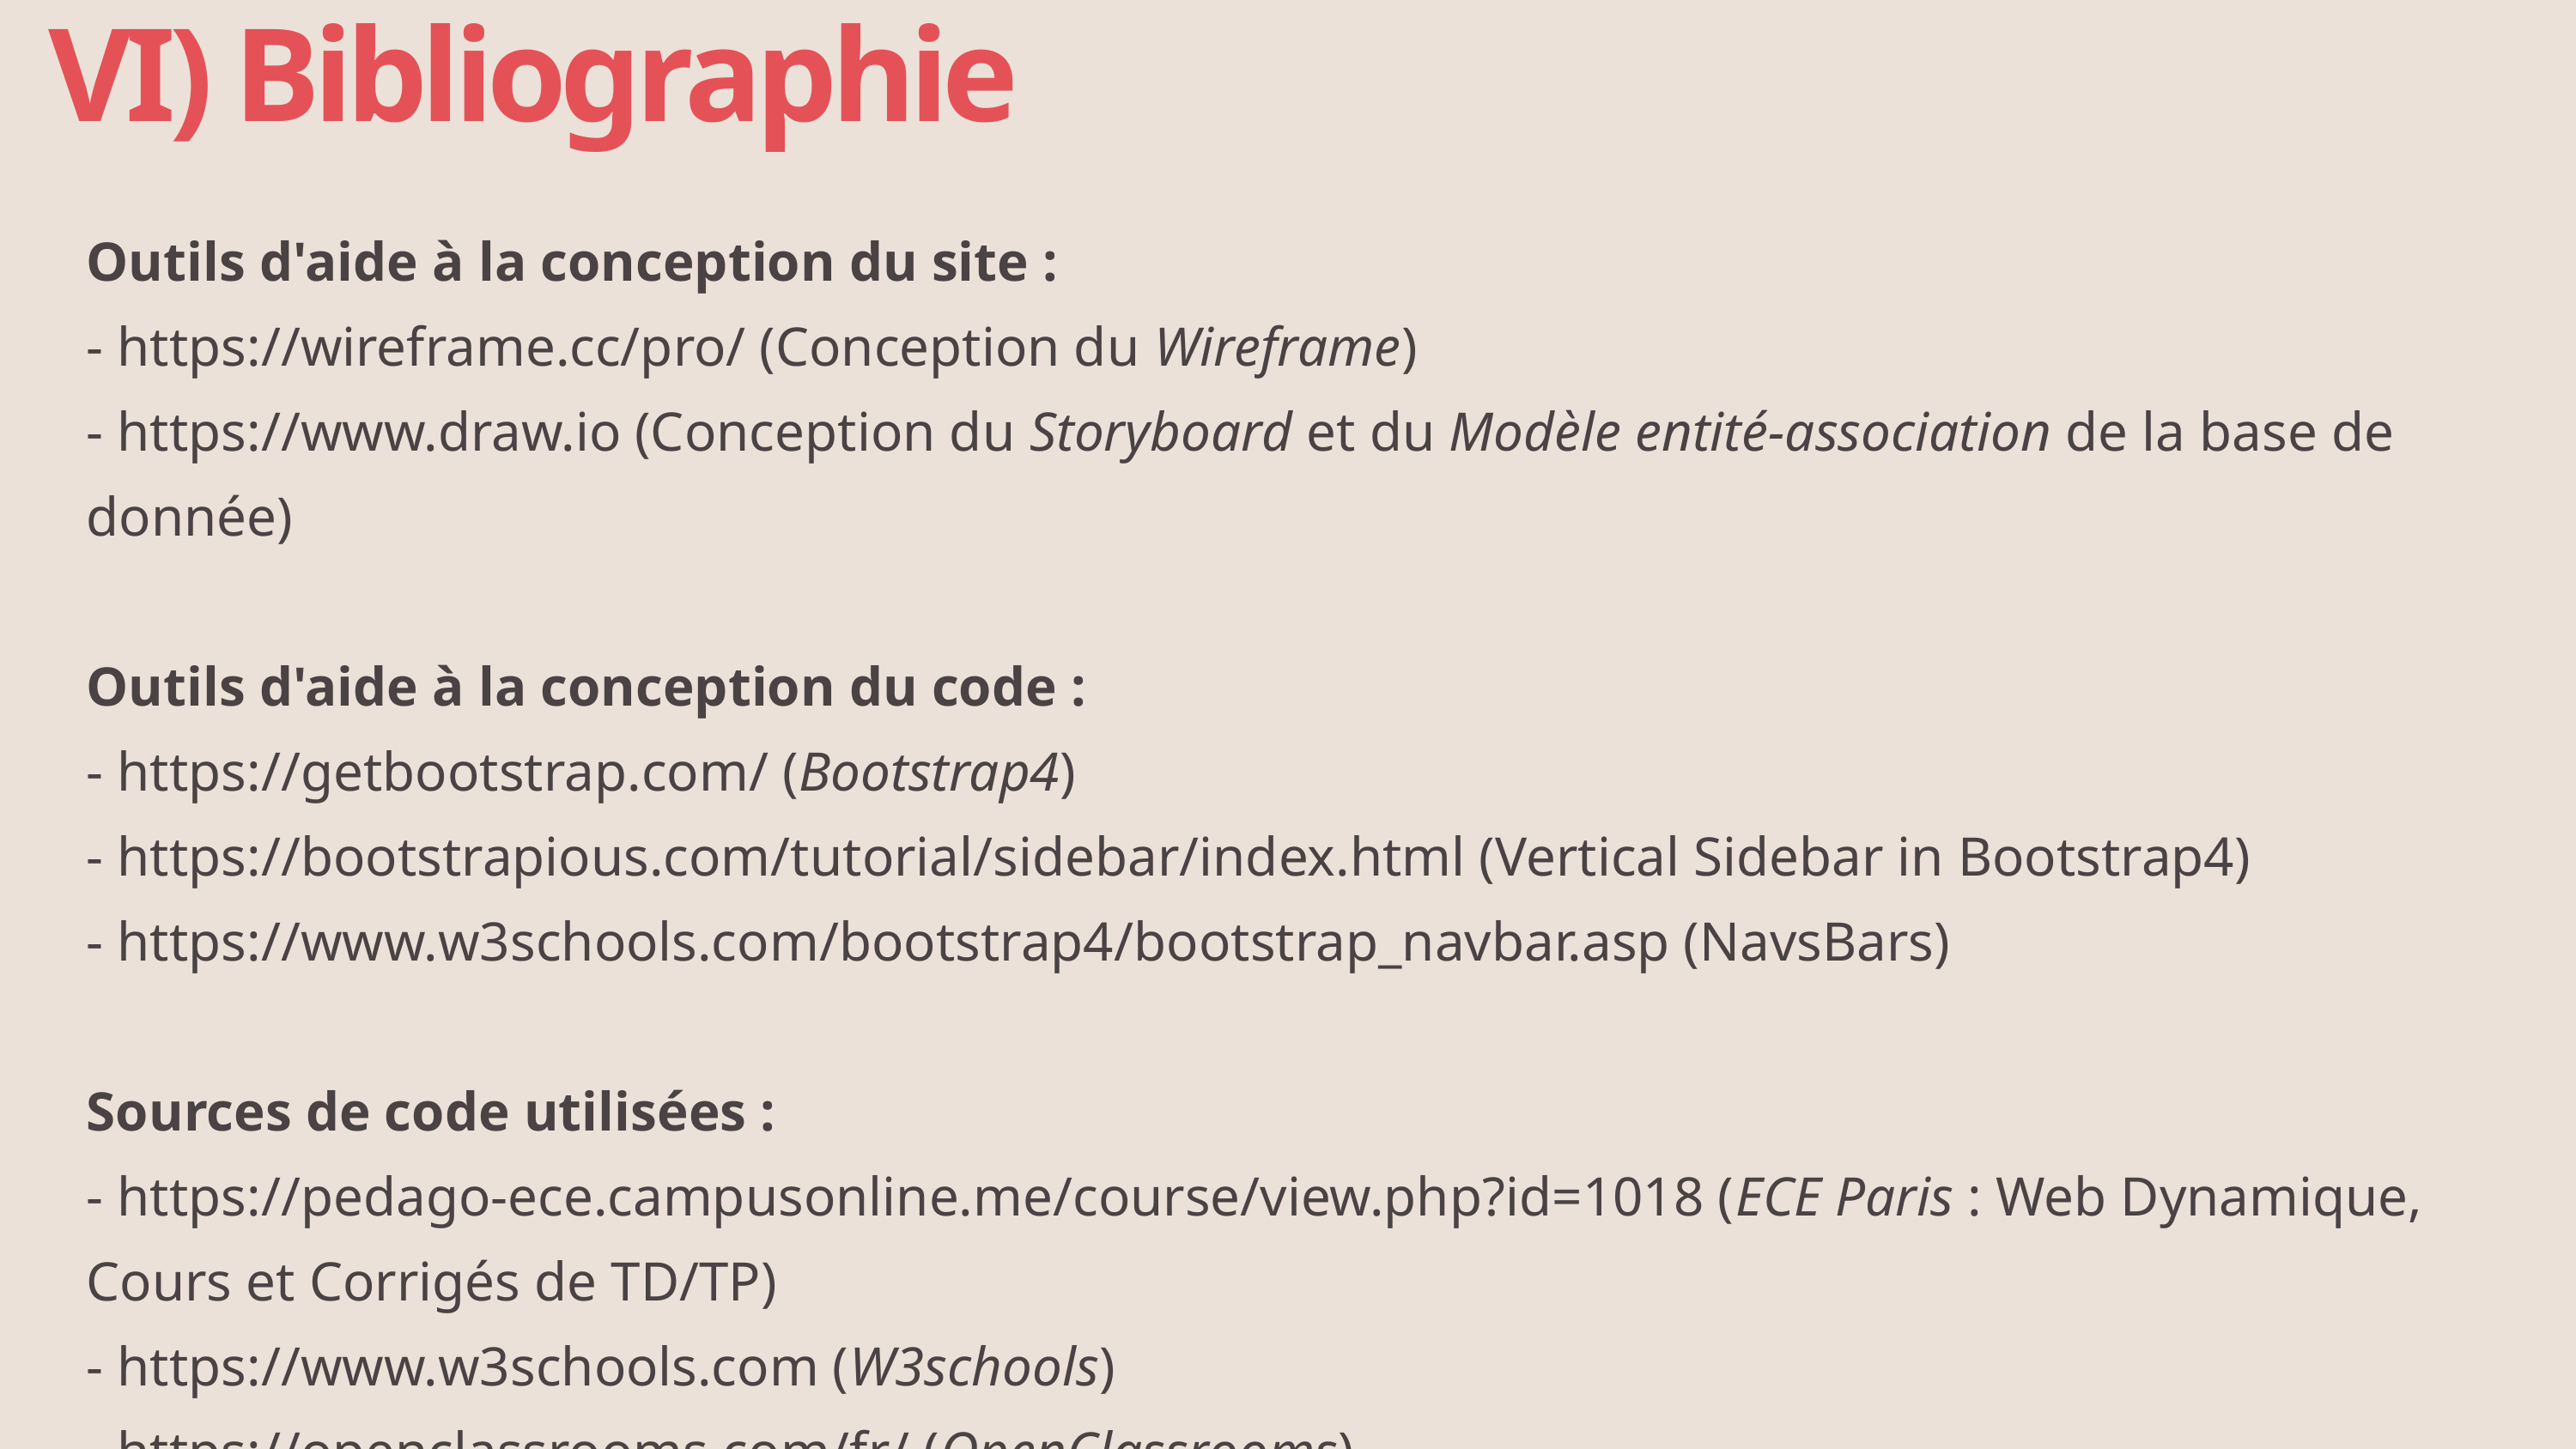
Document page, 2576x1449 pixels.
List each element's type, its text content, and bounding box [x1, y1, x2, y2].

text_box VI) Bibliographie [48, 18, 2008, 148]
text_box Outils d'aide à la conception du site : - https://wireframe.cc/pro/ (Conception du Wireframe) - https://www.draw.io (Conception du Storyboard et du Modèle entité-association de la base de donnée) Outils d'aide à la conception du code : - https://getbootstrap.com/ (Bootstrap4) - https://bootstrapious.com/tutorial/sidebar/index.html (Vertical Sidebar in Bootstrap4) - https://www.w3schools.com/bootstrap4/bootstrap_navbar.asp (NavsBars) Sources de code utilisées : - https://pedago-ece.campusonline.me/course/view.php?id=1018 (ECE Paris : Web Dynamique, Cours et Corrigés de TD/TP) - https://www.w3schools.com (W3schools) - https://openclassrooms.com/fr/ (OpenClassrooms) [86, 206, 2576, 1449]
